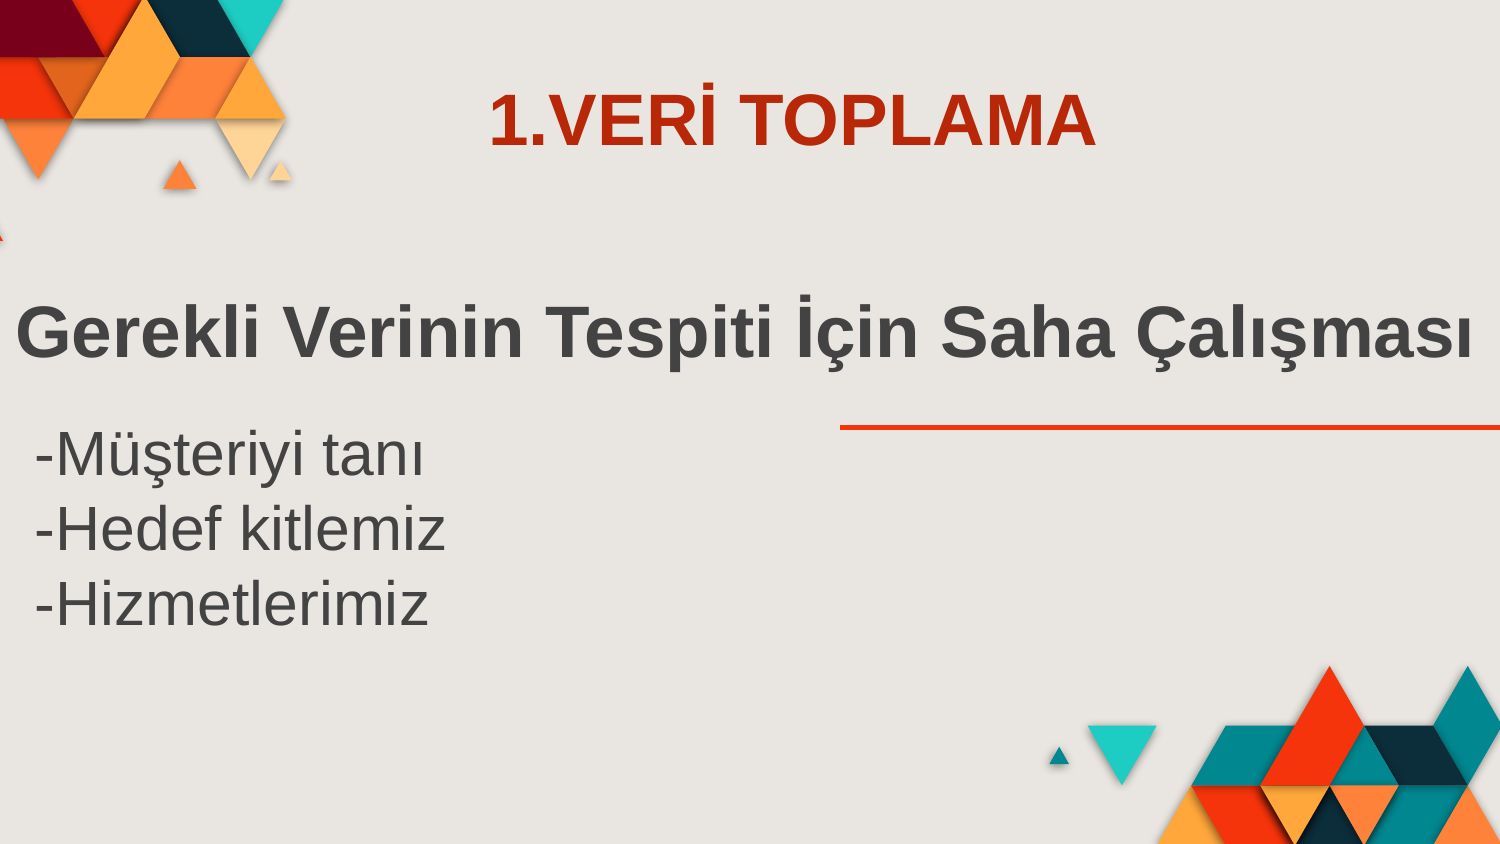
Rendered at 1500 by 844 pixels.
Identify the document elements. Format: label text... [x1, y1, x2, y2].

text_box 1.VERİ TOPLAMA [351, 24, 1236, 175]
text_box -Müşteriyi tanı -Hedef kitlemiz -Hizmetlerimiz [19, 379, 519, 654]
text_box Gerekli Verinin Tespiti İçin Saha Çalışması [0, 226, 1500, 387]
